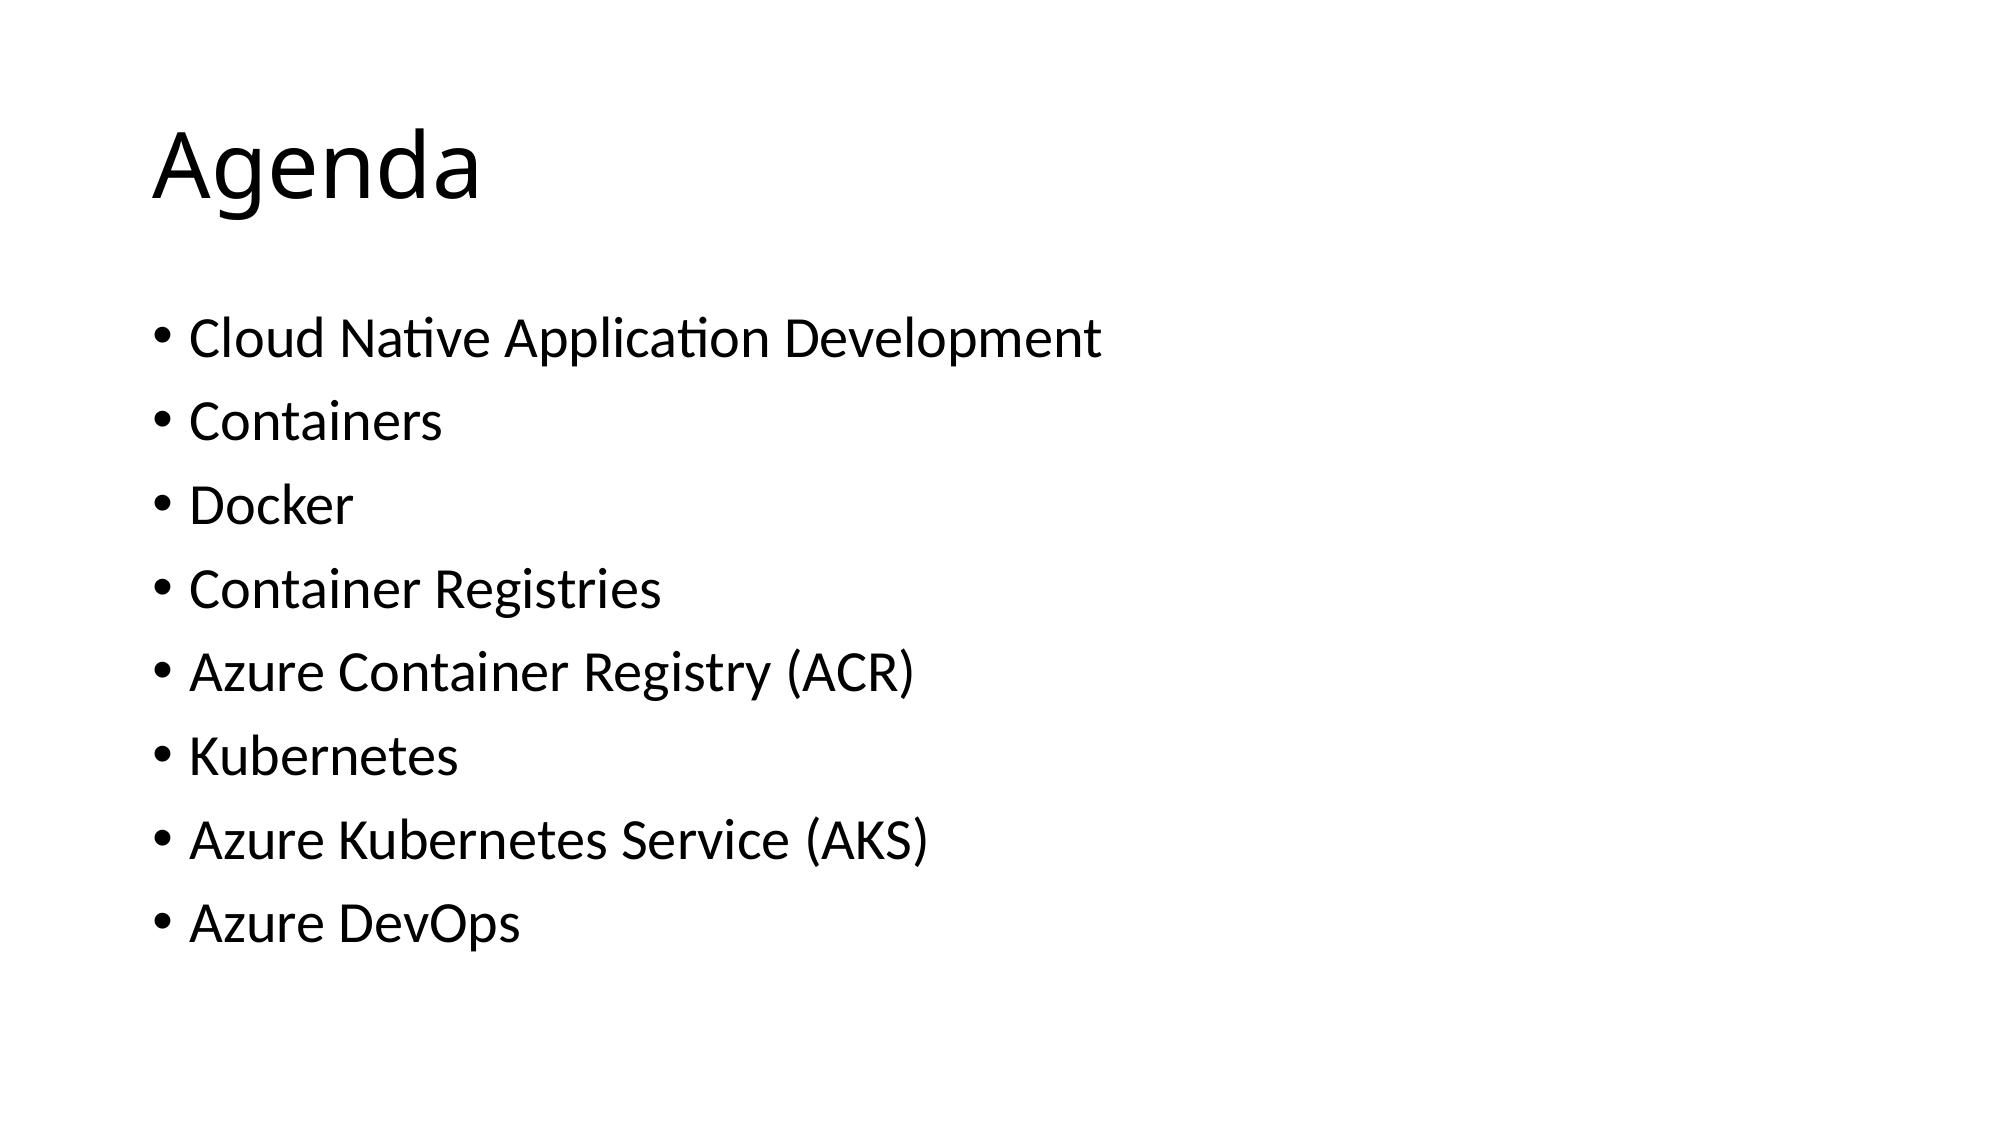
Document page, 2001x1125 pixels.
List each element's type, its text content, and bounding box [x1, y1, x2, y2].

list Cloud Native Application Development Containers Docker Container Registries Azure Container Registry (ACR) Kubernetes Azure Kubernetes Service (AKS) Azure DevOps [137, 299, 1863, 1014]
title Agenda [137, 59, 1863, 278]
